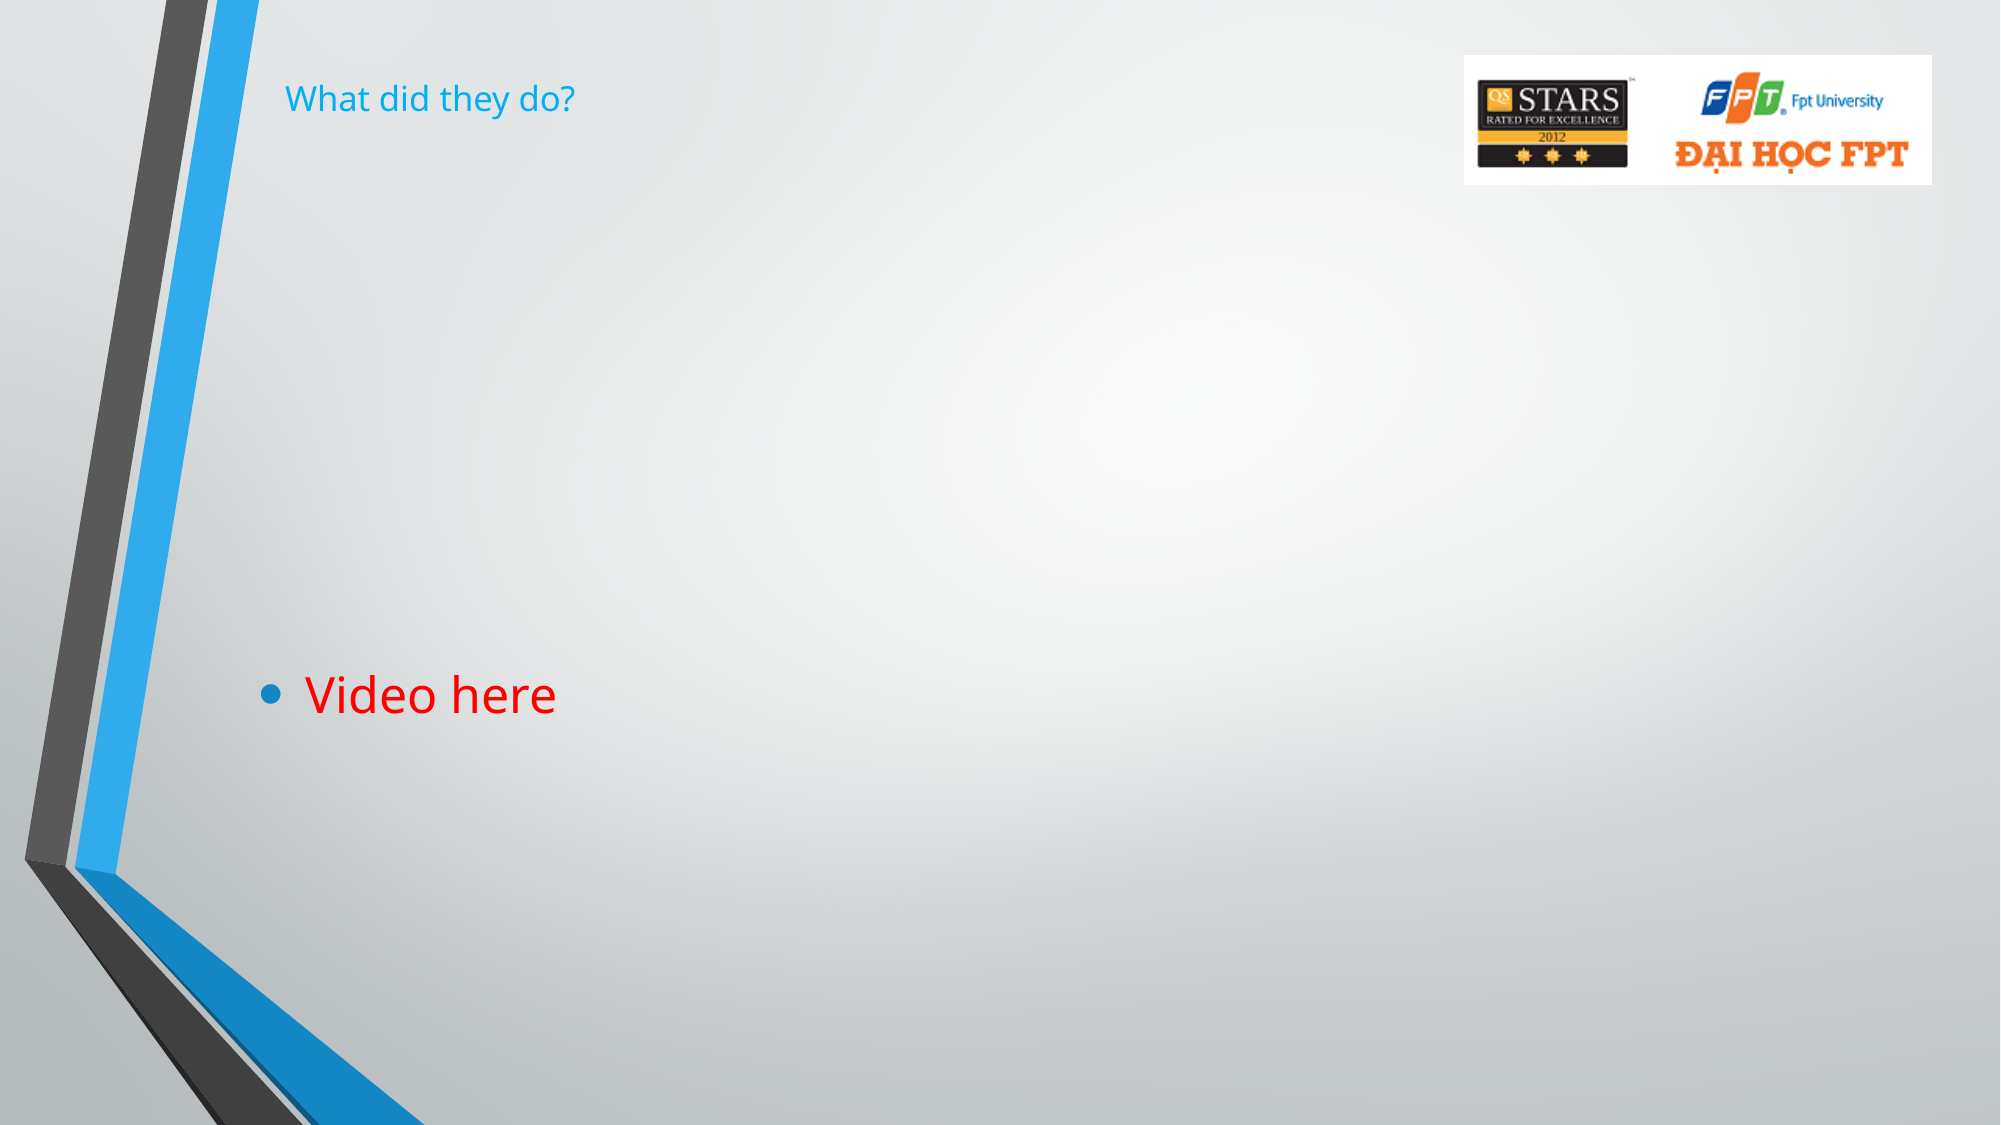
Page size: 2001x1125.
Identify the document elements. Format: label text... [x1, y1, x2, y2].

list Video here [243, 437, 1887, 950]
picture [1463, 55, 1932, 185]
title What did they do? [269, 73, 777, 168]
